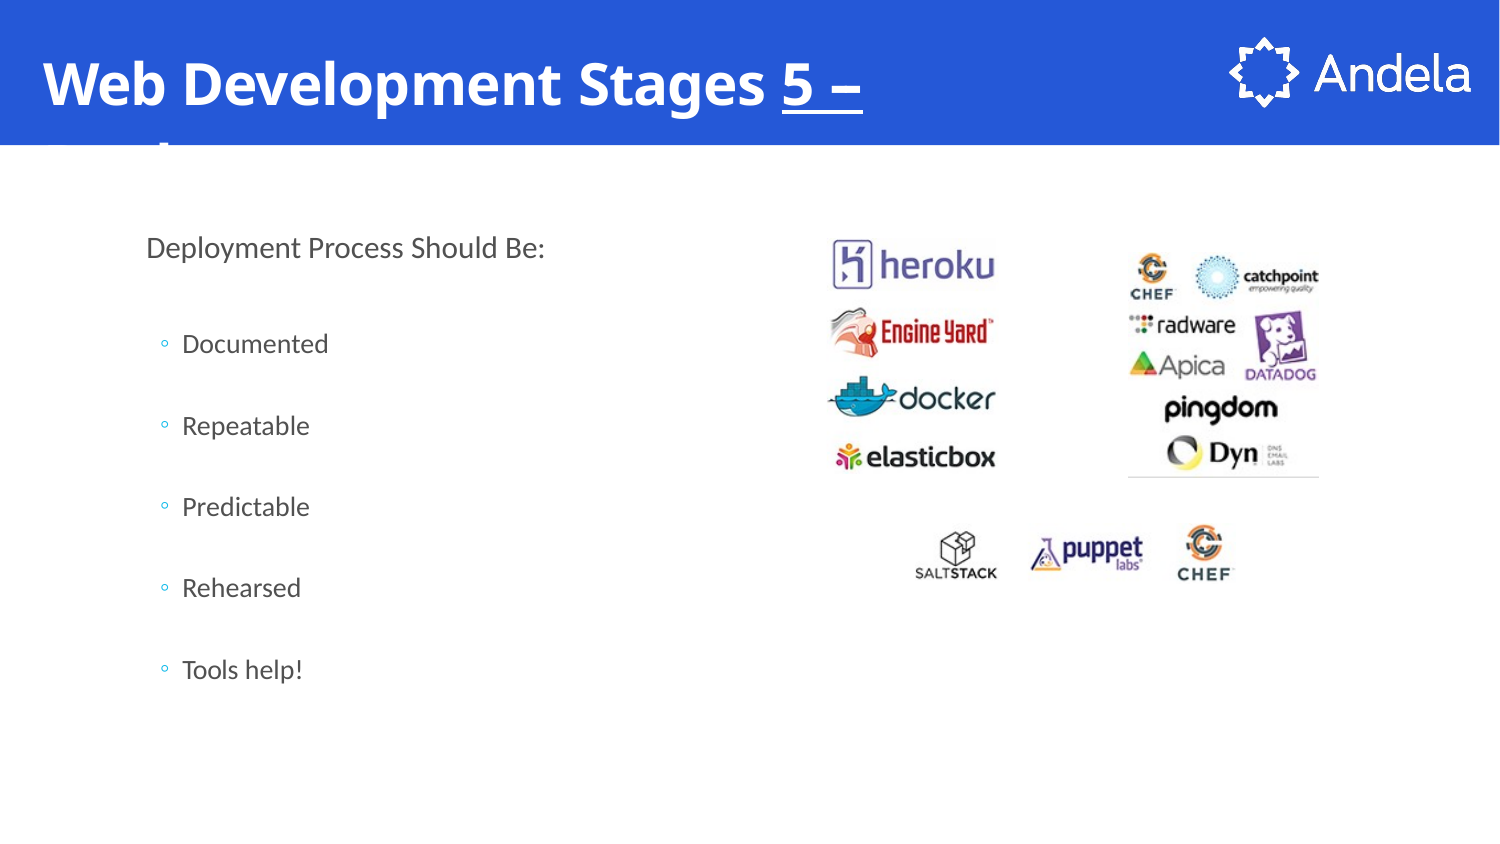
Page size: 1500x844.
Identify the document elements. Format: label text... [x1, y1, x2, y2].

text_box Deployment Process Should Be: Documented Repeatable Predictable Rehearsed Tools help! [145, 226, 550, 685]
title Web Development Stages 5 -­‐ Deployment [23, 33, 1216, 200]
text_box [1128, 252, 1319, 478]
text_box [826, 238, 999, 474]
text_box [915, 523, 1236, 584]
picture [1229, 37, 1471, 108]
